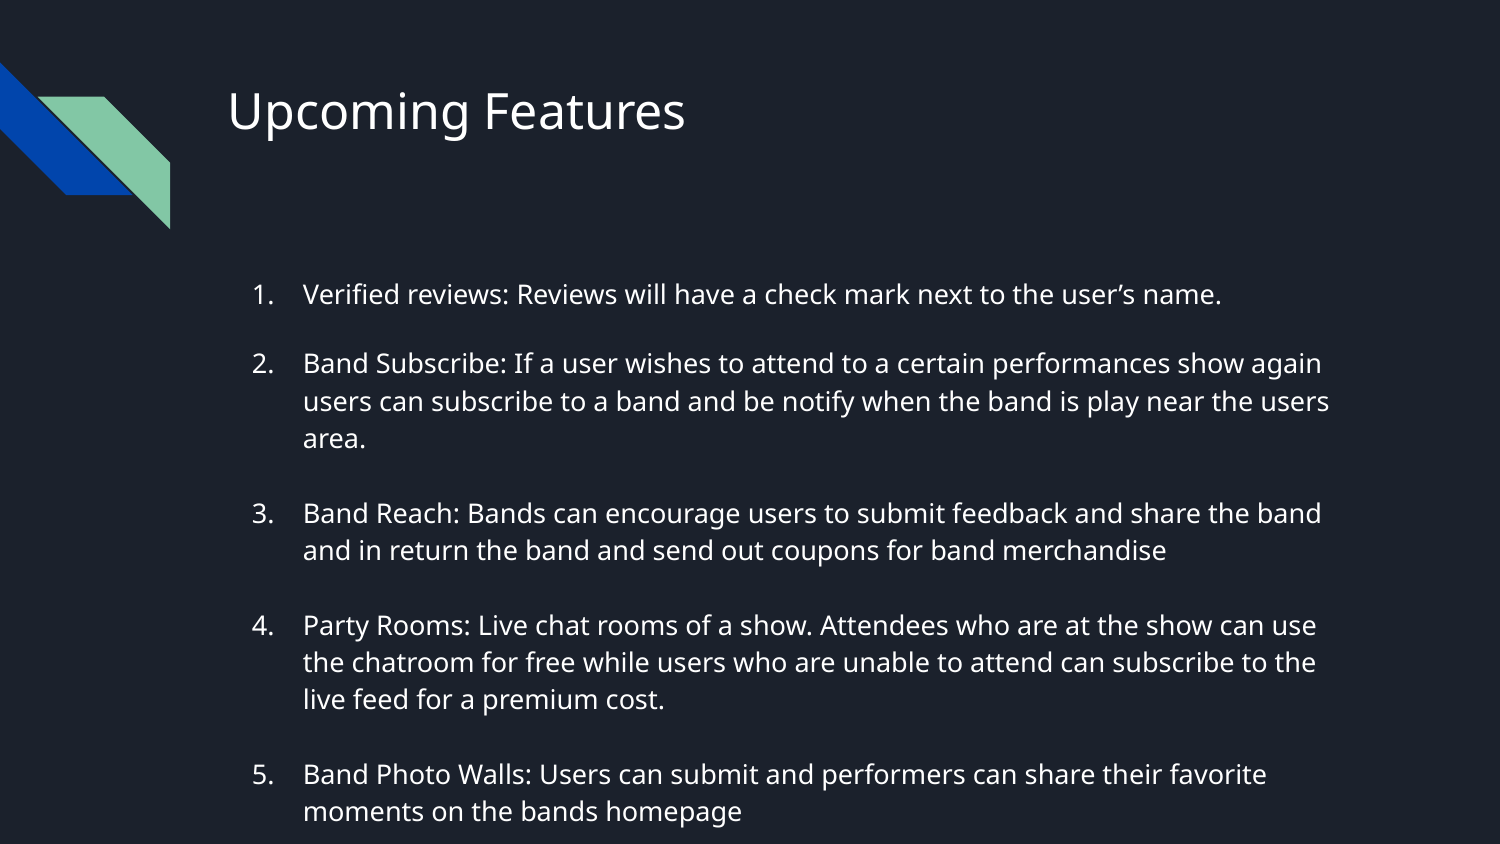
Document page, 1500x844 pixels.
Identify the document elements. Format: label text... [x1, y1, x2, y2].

title Upcoming Features [212, 64, 1368, 215]
list Verified reviews: Reviews will have a check mark next to the user’s name. Band Subscribe: If a user wishes to attend to a certain performances show again users can subscribe to a band and be notify when the band is play near the users area. Band Reach: Bands can encourage users to submit feedback and share the band and in return the band and send out coupons for band merchandise Party Rooms: Live chat rooms of a show. Attendees who are at the show can use the chatroom for free while users who are unable to attend can subscribe to the live feed for a premium cost. Band Photo Walls: Users can submit and performers can share their favorite moments on the bands homepage [212, 257, 1368, 735]
